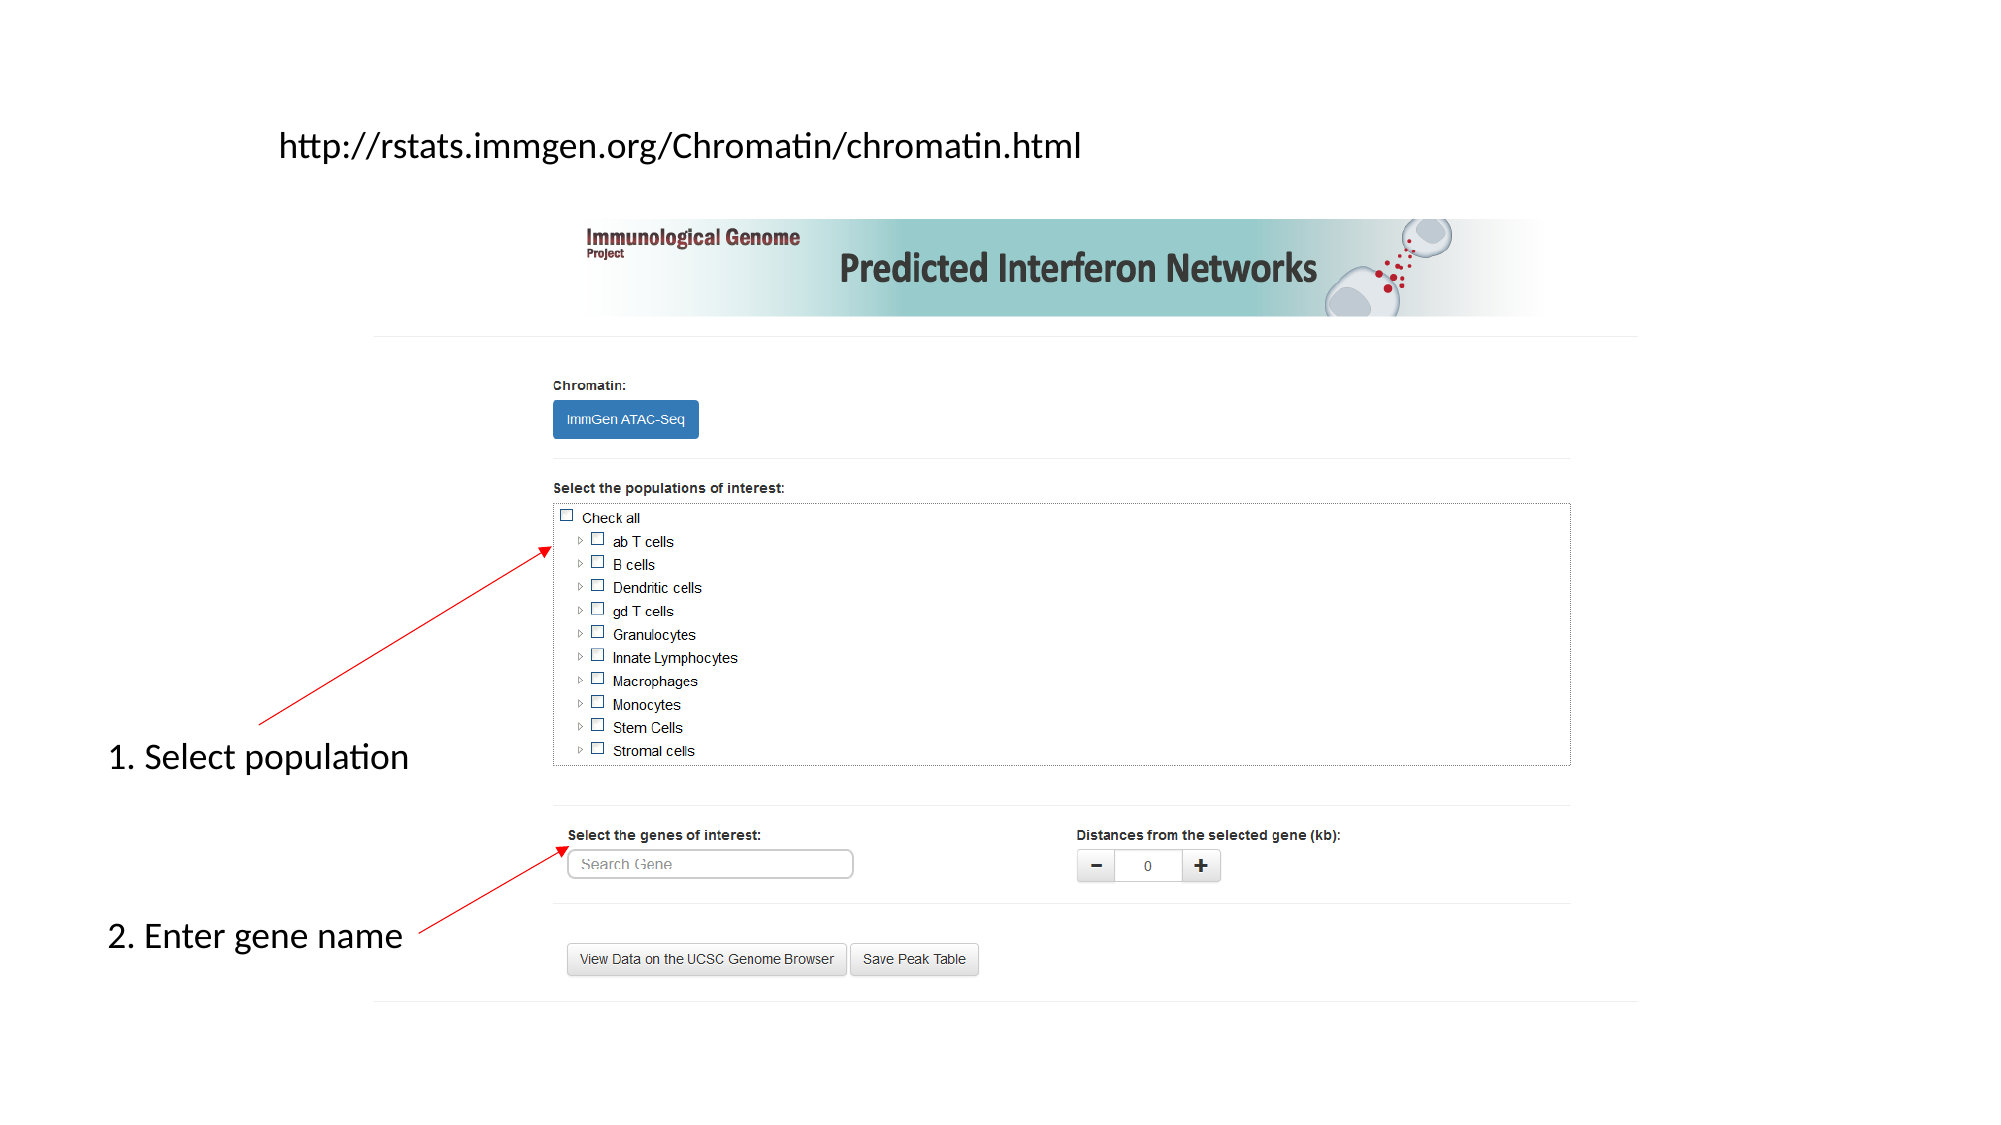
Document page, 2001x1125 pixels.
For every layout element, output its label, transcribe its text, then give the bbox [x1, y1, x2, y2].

text_box 1. Select population [92, 724, 373, 785]
text_box 2. Enter gene name [92, 903, 373, 964]
text_box http://rstats.immgen.org/Chromatin/chromatin.html [263, 113, 1098, 173]
picture [373, 173, 1639, 1043]
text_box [258, 546, 552, 725]
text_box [420, 846, 570, 934]
